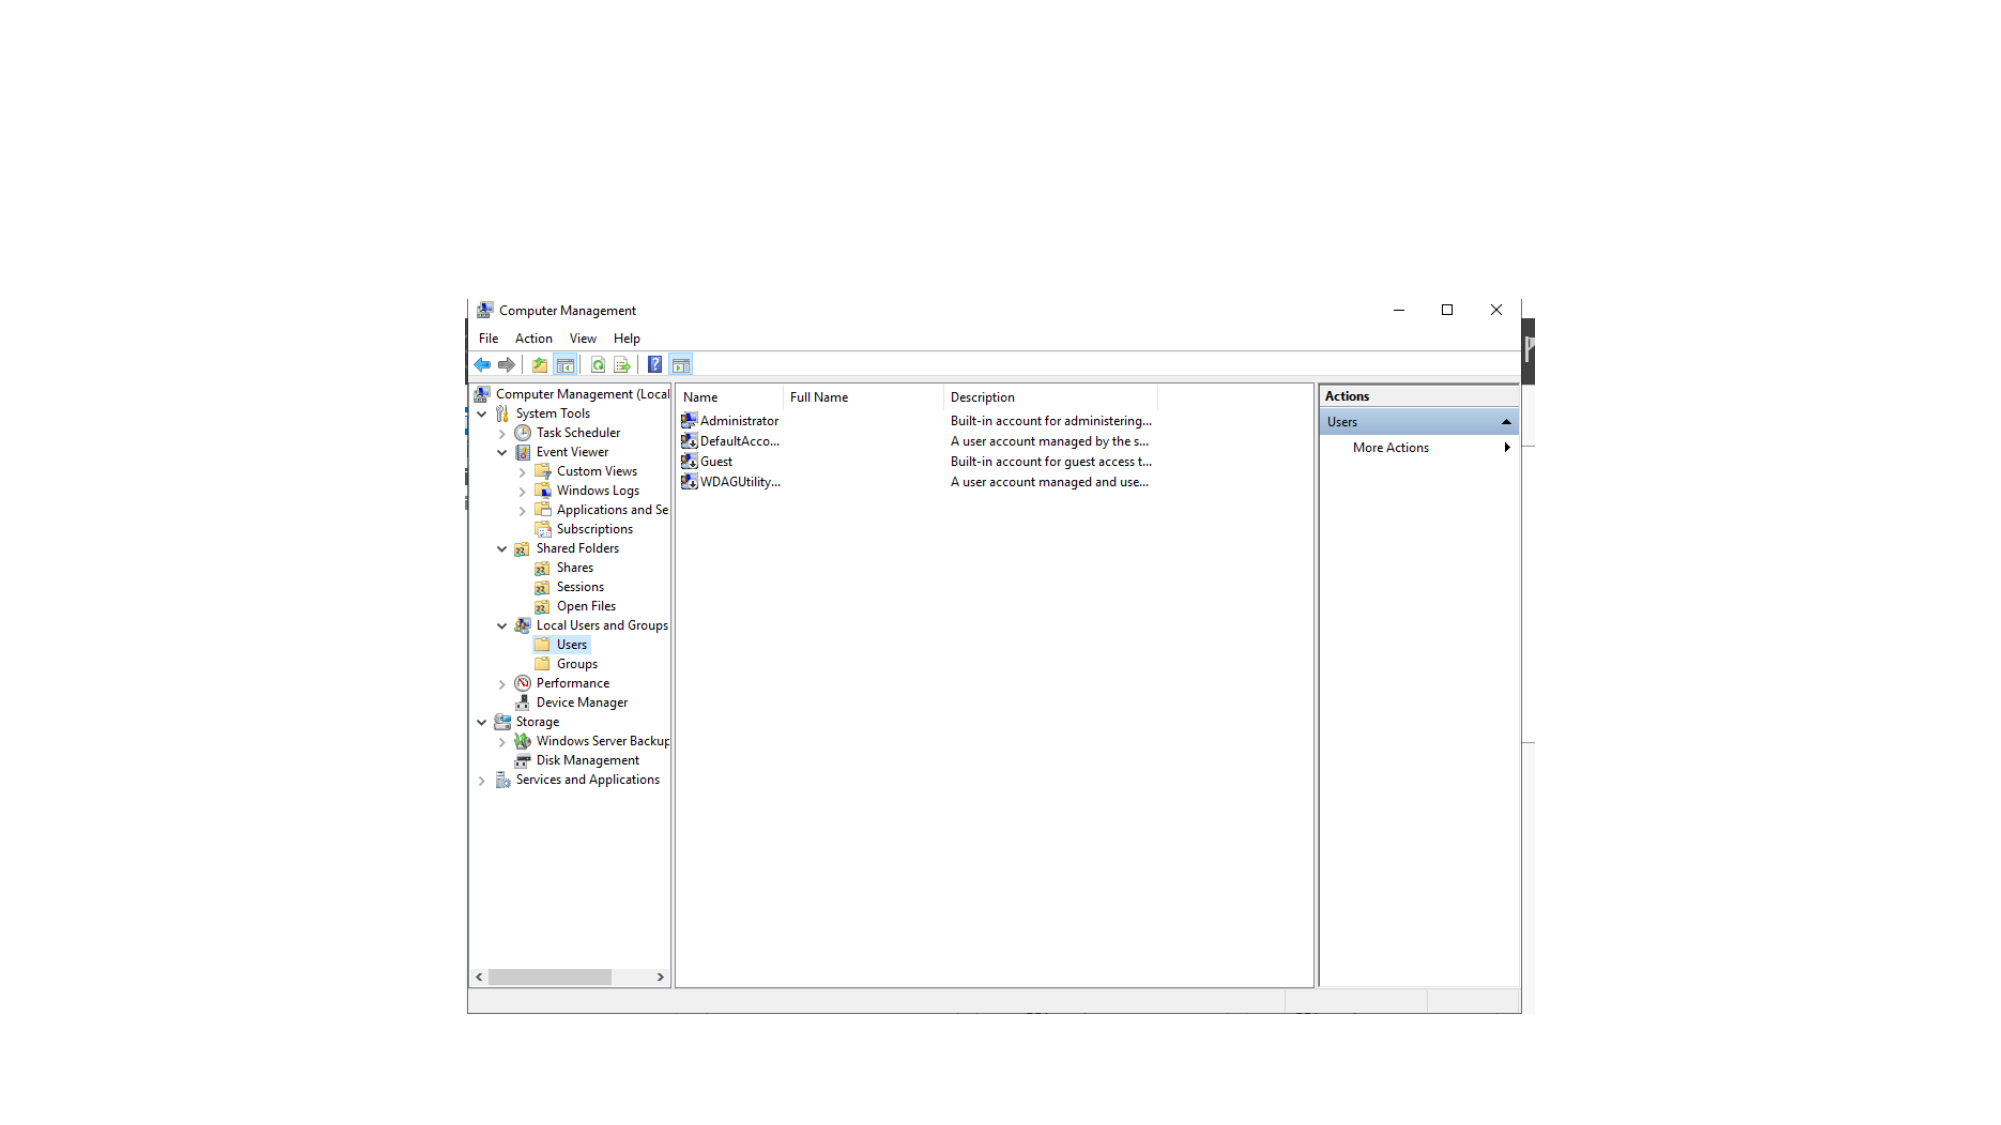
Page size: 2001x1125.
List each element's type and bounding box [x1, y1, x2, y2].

list [465, 299, 1535, 1014]
